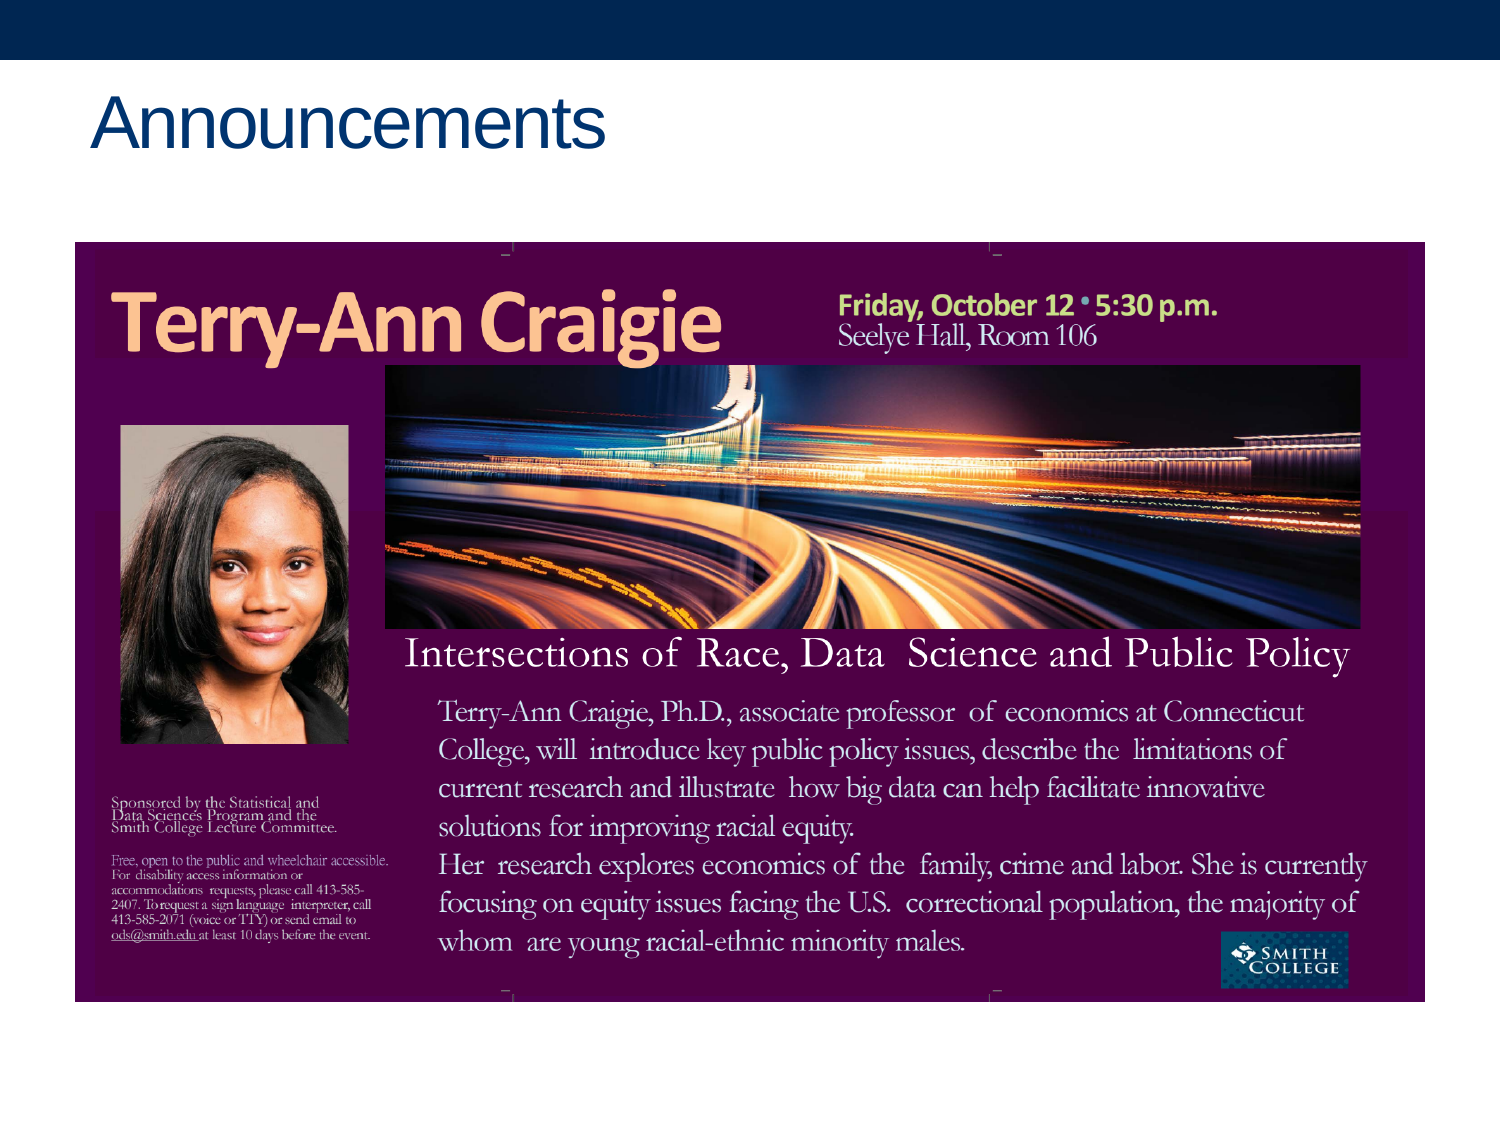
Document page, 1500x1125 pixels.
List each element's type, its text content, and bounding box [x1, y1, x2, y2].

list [74, 241, 1426, 1002]
title Announcements [75, 37, 1425, 200]
